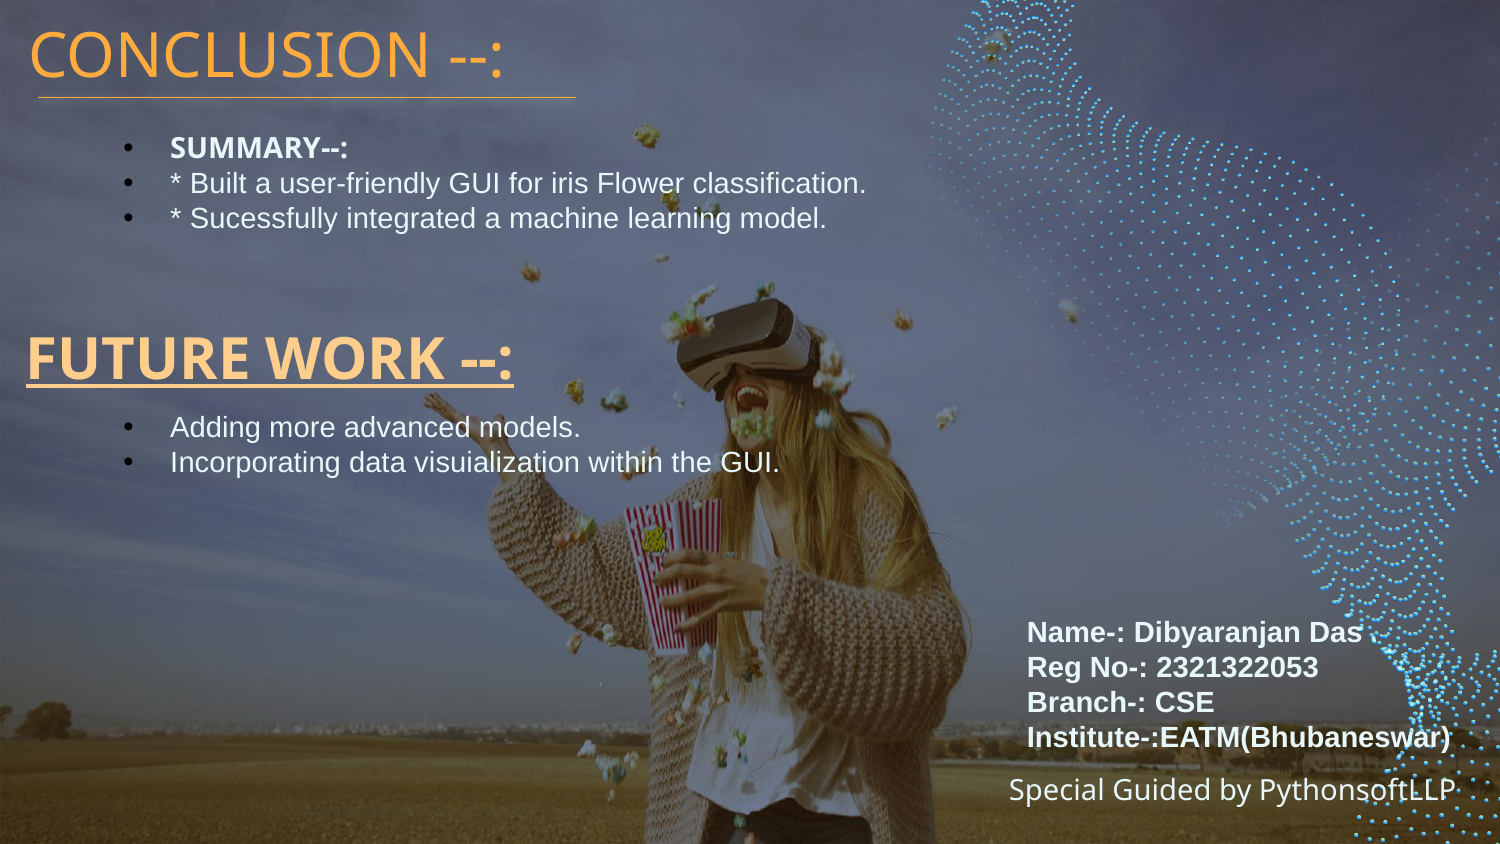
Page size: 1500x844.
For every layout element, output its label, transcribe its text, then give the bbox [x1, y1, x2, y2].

text_box Adding more advanced models. Incorporating data visuialization within the GUI. [108, 401, 843, 486]
text_box SUMMARY--: * Built a user-friendly GUI for iris Flower classification. * Sucessfully integrated a machine learning model. [108, 122, 930, 242]
text_box Name-: Dibyaranjan Das Reg No-: 2321322053 Branch-: CSE Institute-:EATM(Bhubaneswar) [1012, 606, 1469, 763]
title CONCLUSION --: [13, 0, 613, 92]
picture [0, 0, 1500, 844]
text_box Special Guided by PythonsoftLLP [994, 763, 1487, 814]
text_box FUTURE WORK --: [10, 313, 671, 399]
